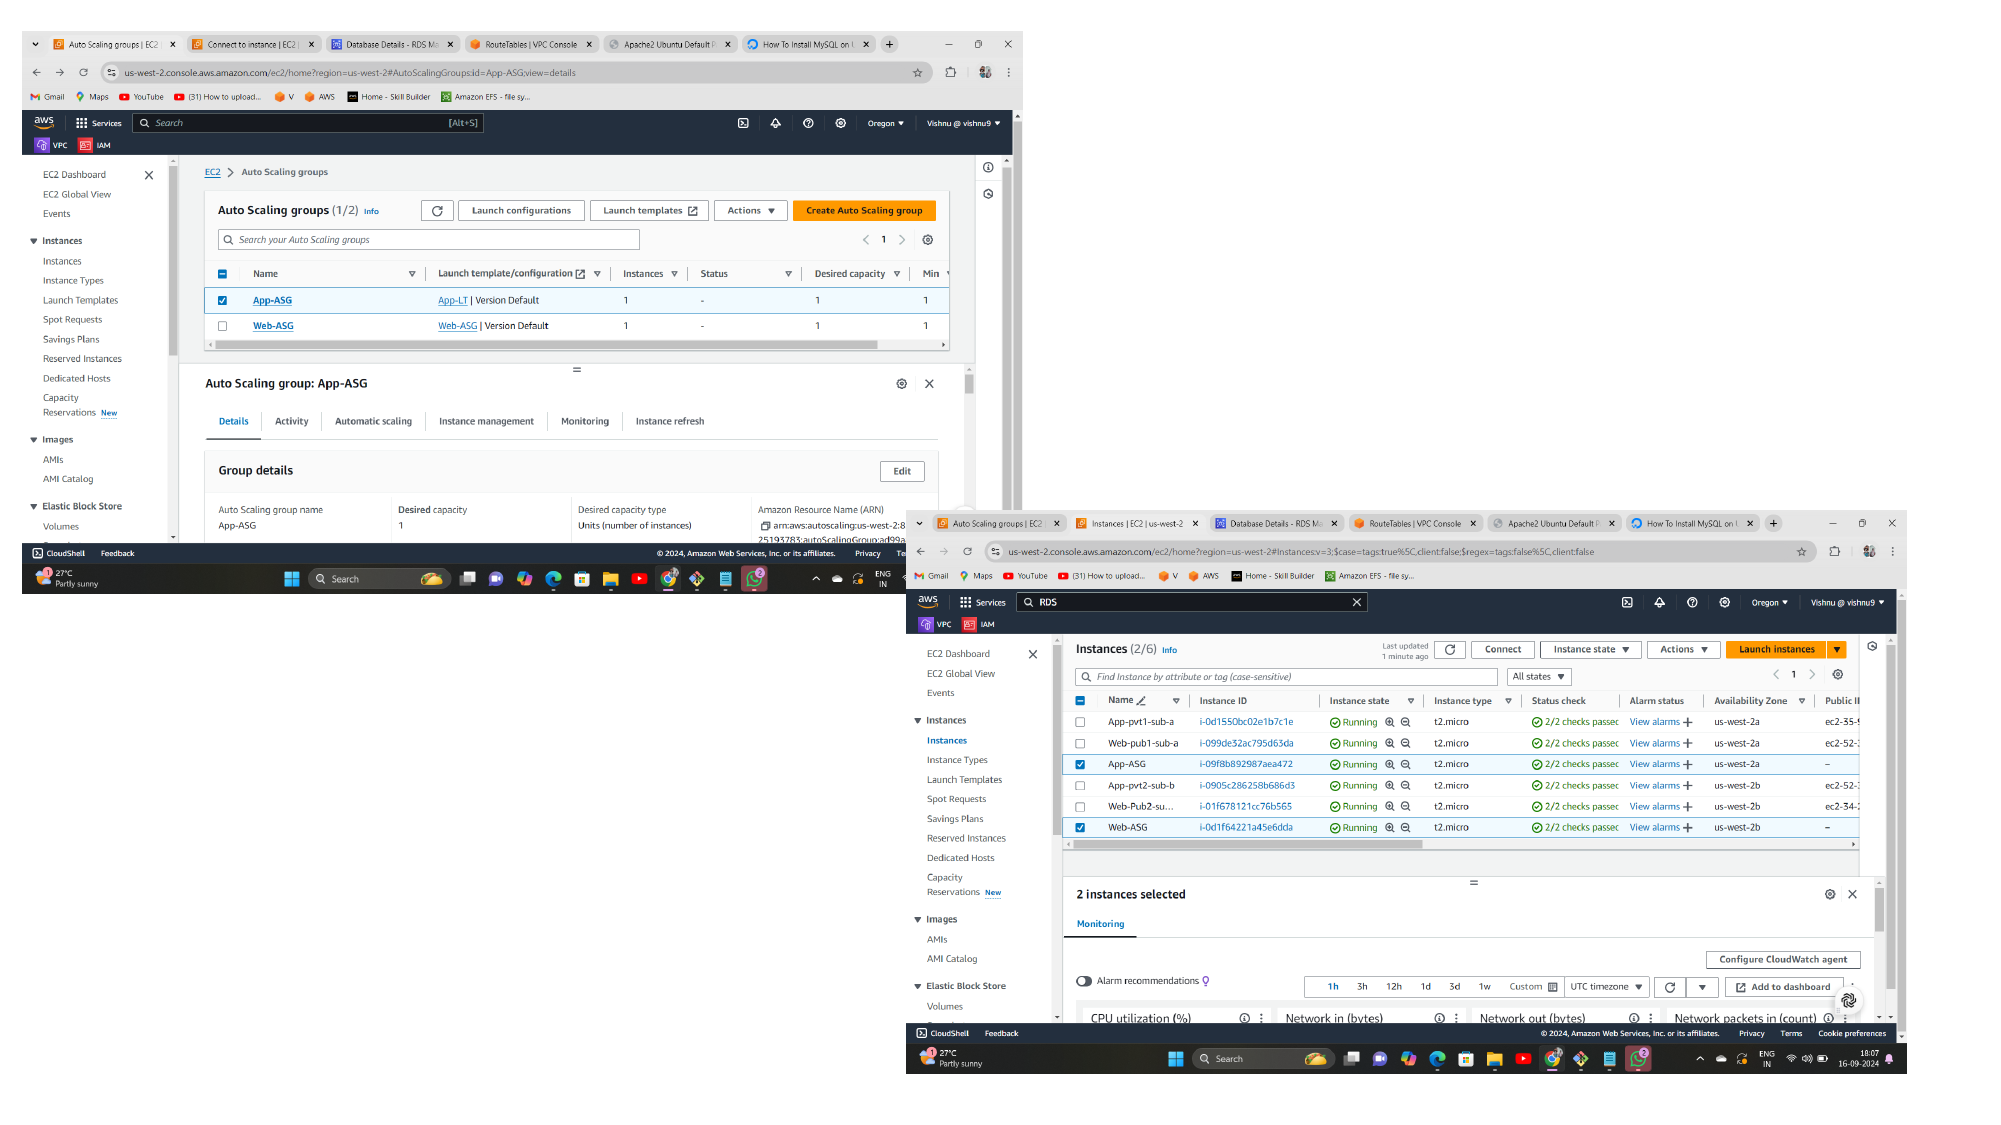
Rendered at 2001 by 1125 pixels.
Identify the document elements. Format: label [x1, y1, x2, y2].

list [21, 30, 1023, 595]
picture [905, 510, 1907, 1074]
